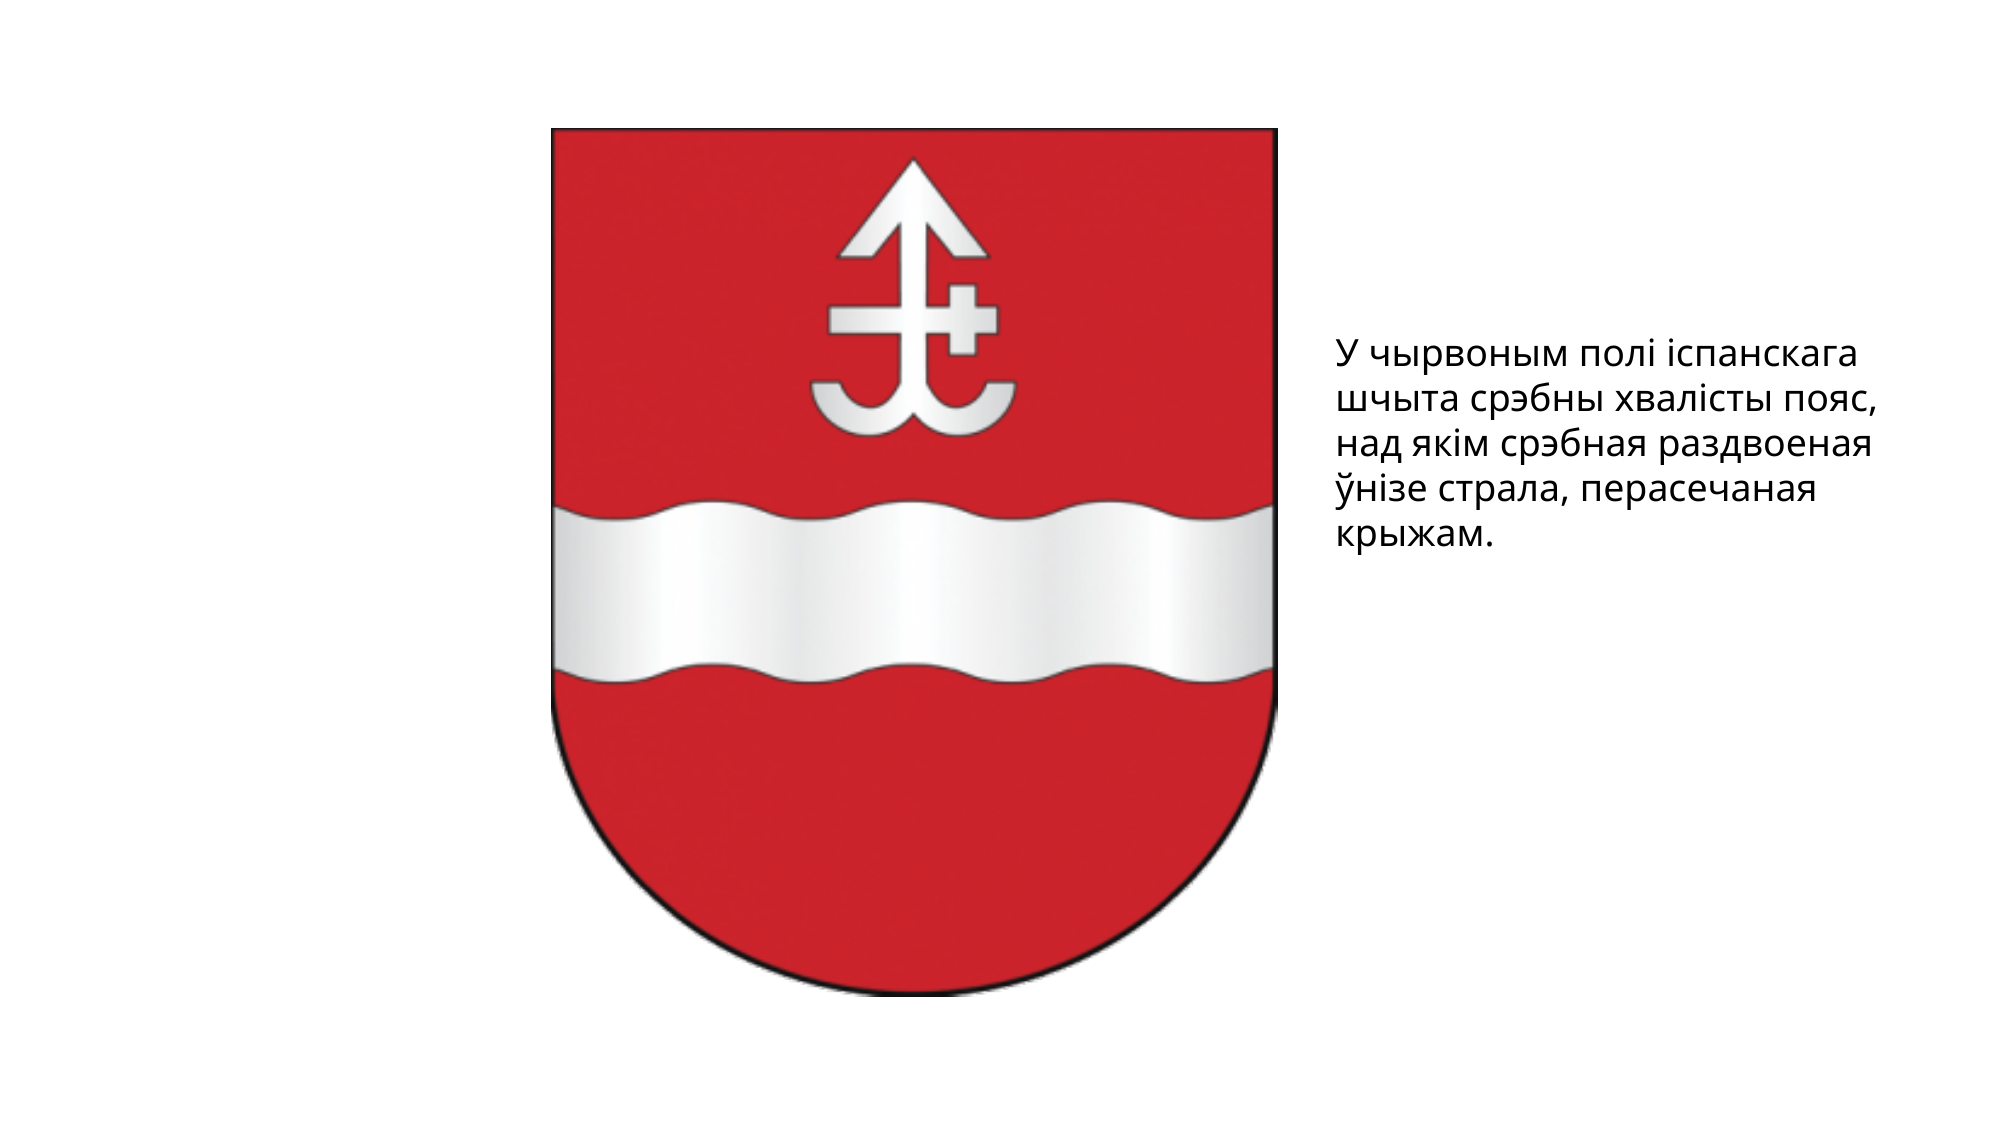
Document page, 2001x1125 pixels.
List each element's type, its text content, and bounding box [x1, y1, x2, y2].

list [551, 127, 1279, 998]
text_box У чырвоным полі іспанскага шчыта срэбны хвалісты пояс, над якім срэбная раздвоеная ўнізе страла, перасечаная крыжам. [1320, 321, 1946, 561]
